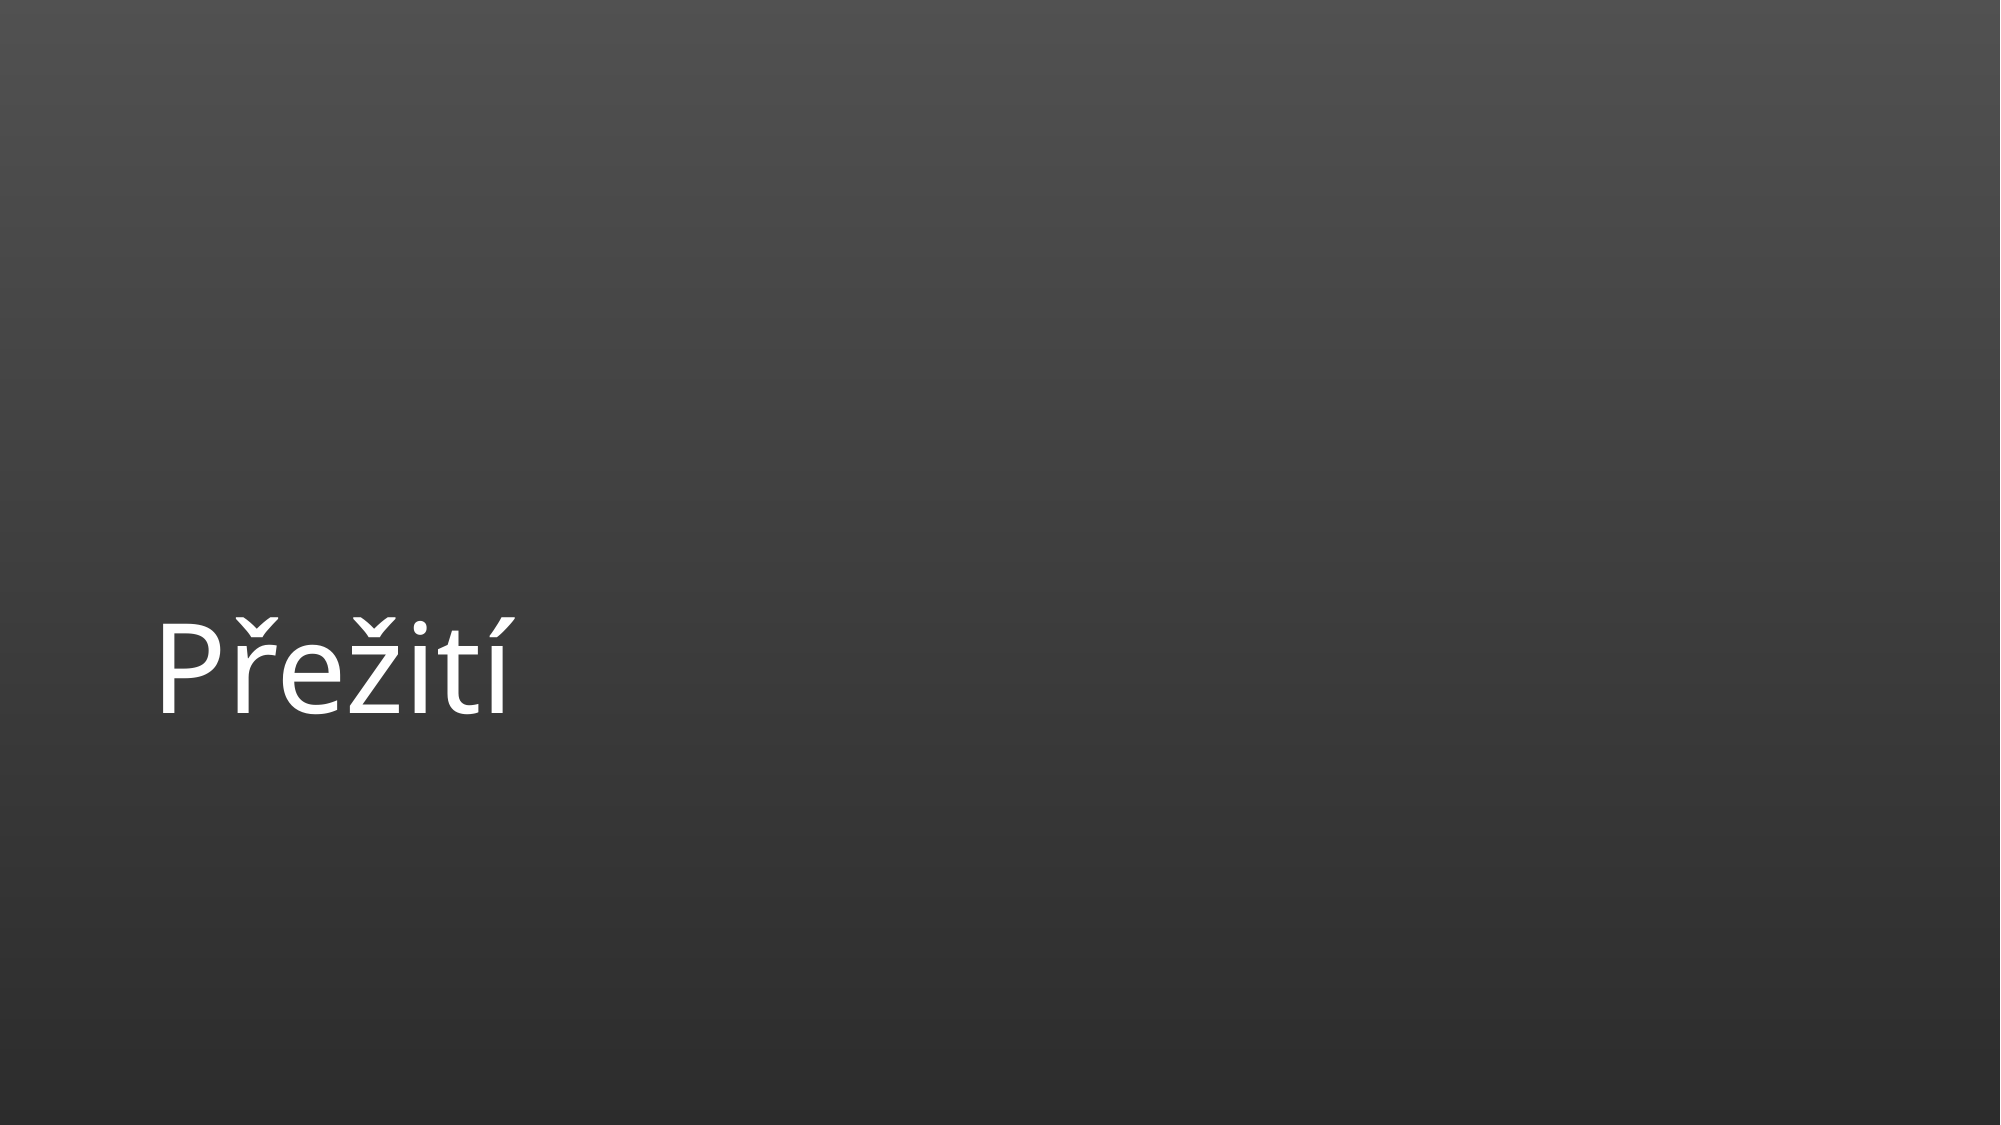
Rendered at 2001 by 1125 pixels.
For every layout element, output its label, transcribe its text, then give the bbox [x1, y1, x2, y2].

title Přežití [136, 280, 1862, 749]
